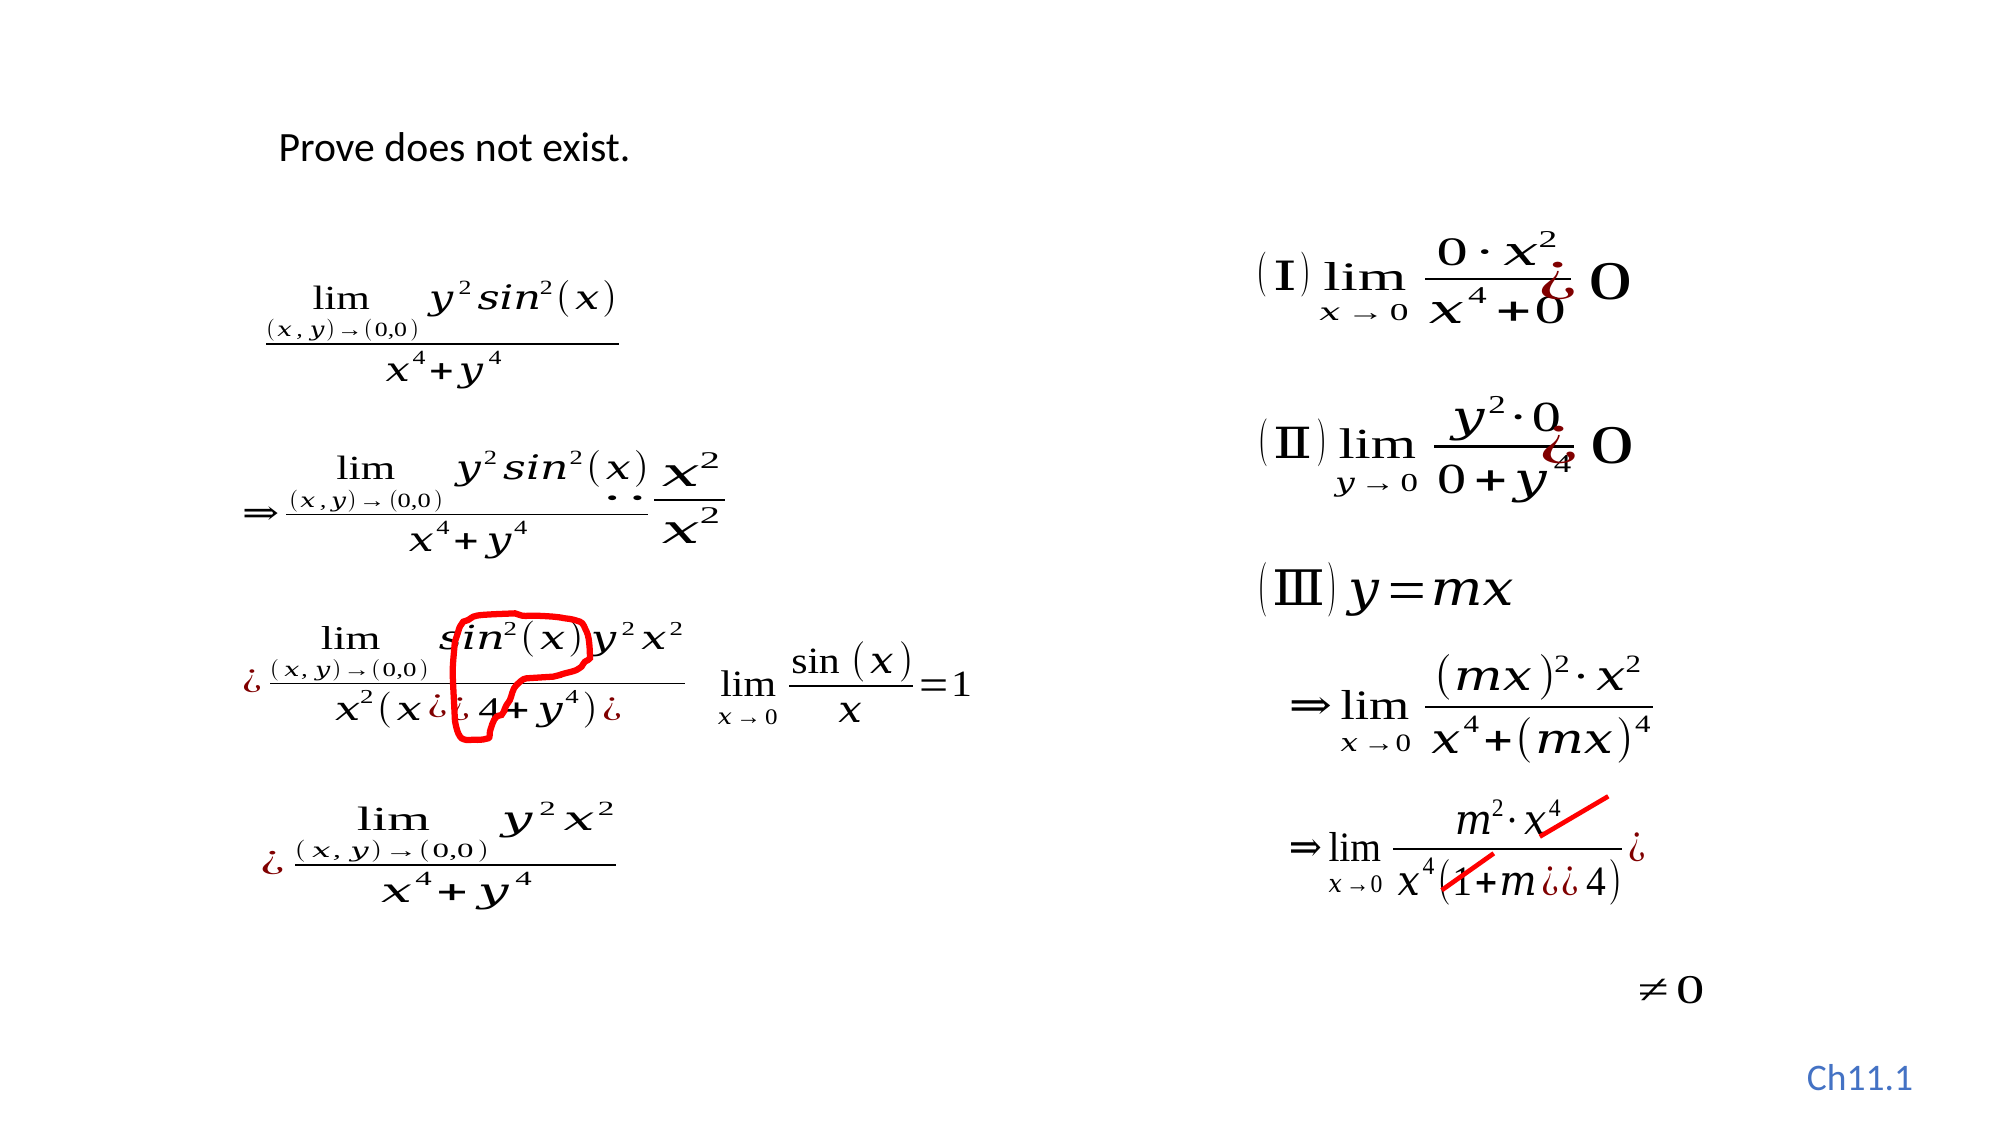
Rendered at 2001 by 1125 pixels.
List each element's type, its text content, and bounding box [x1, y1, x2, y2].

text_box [1441, 853, 1494, 891]
text_box [451, 612, 591, 742]
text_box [1539, 796, 1609, 837]
text_box Ch11.1 [1792, 1045, 1928, 1106]
